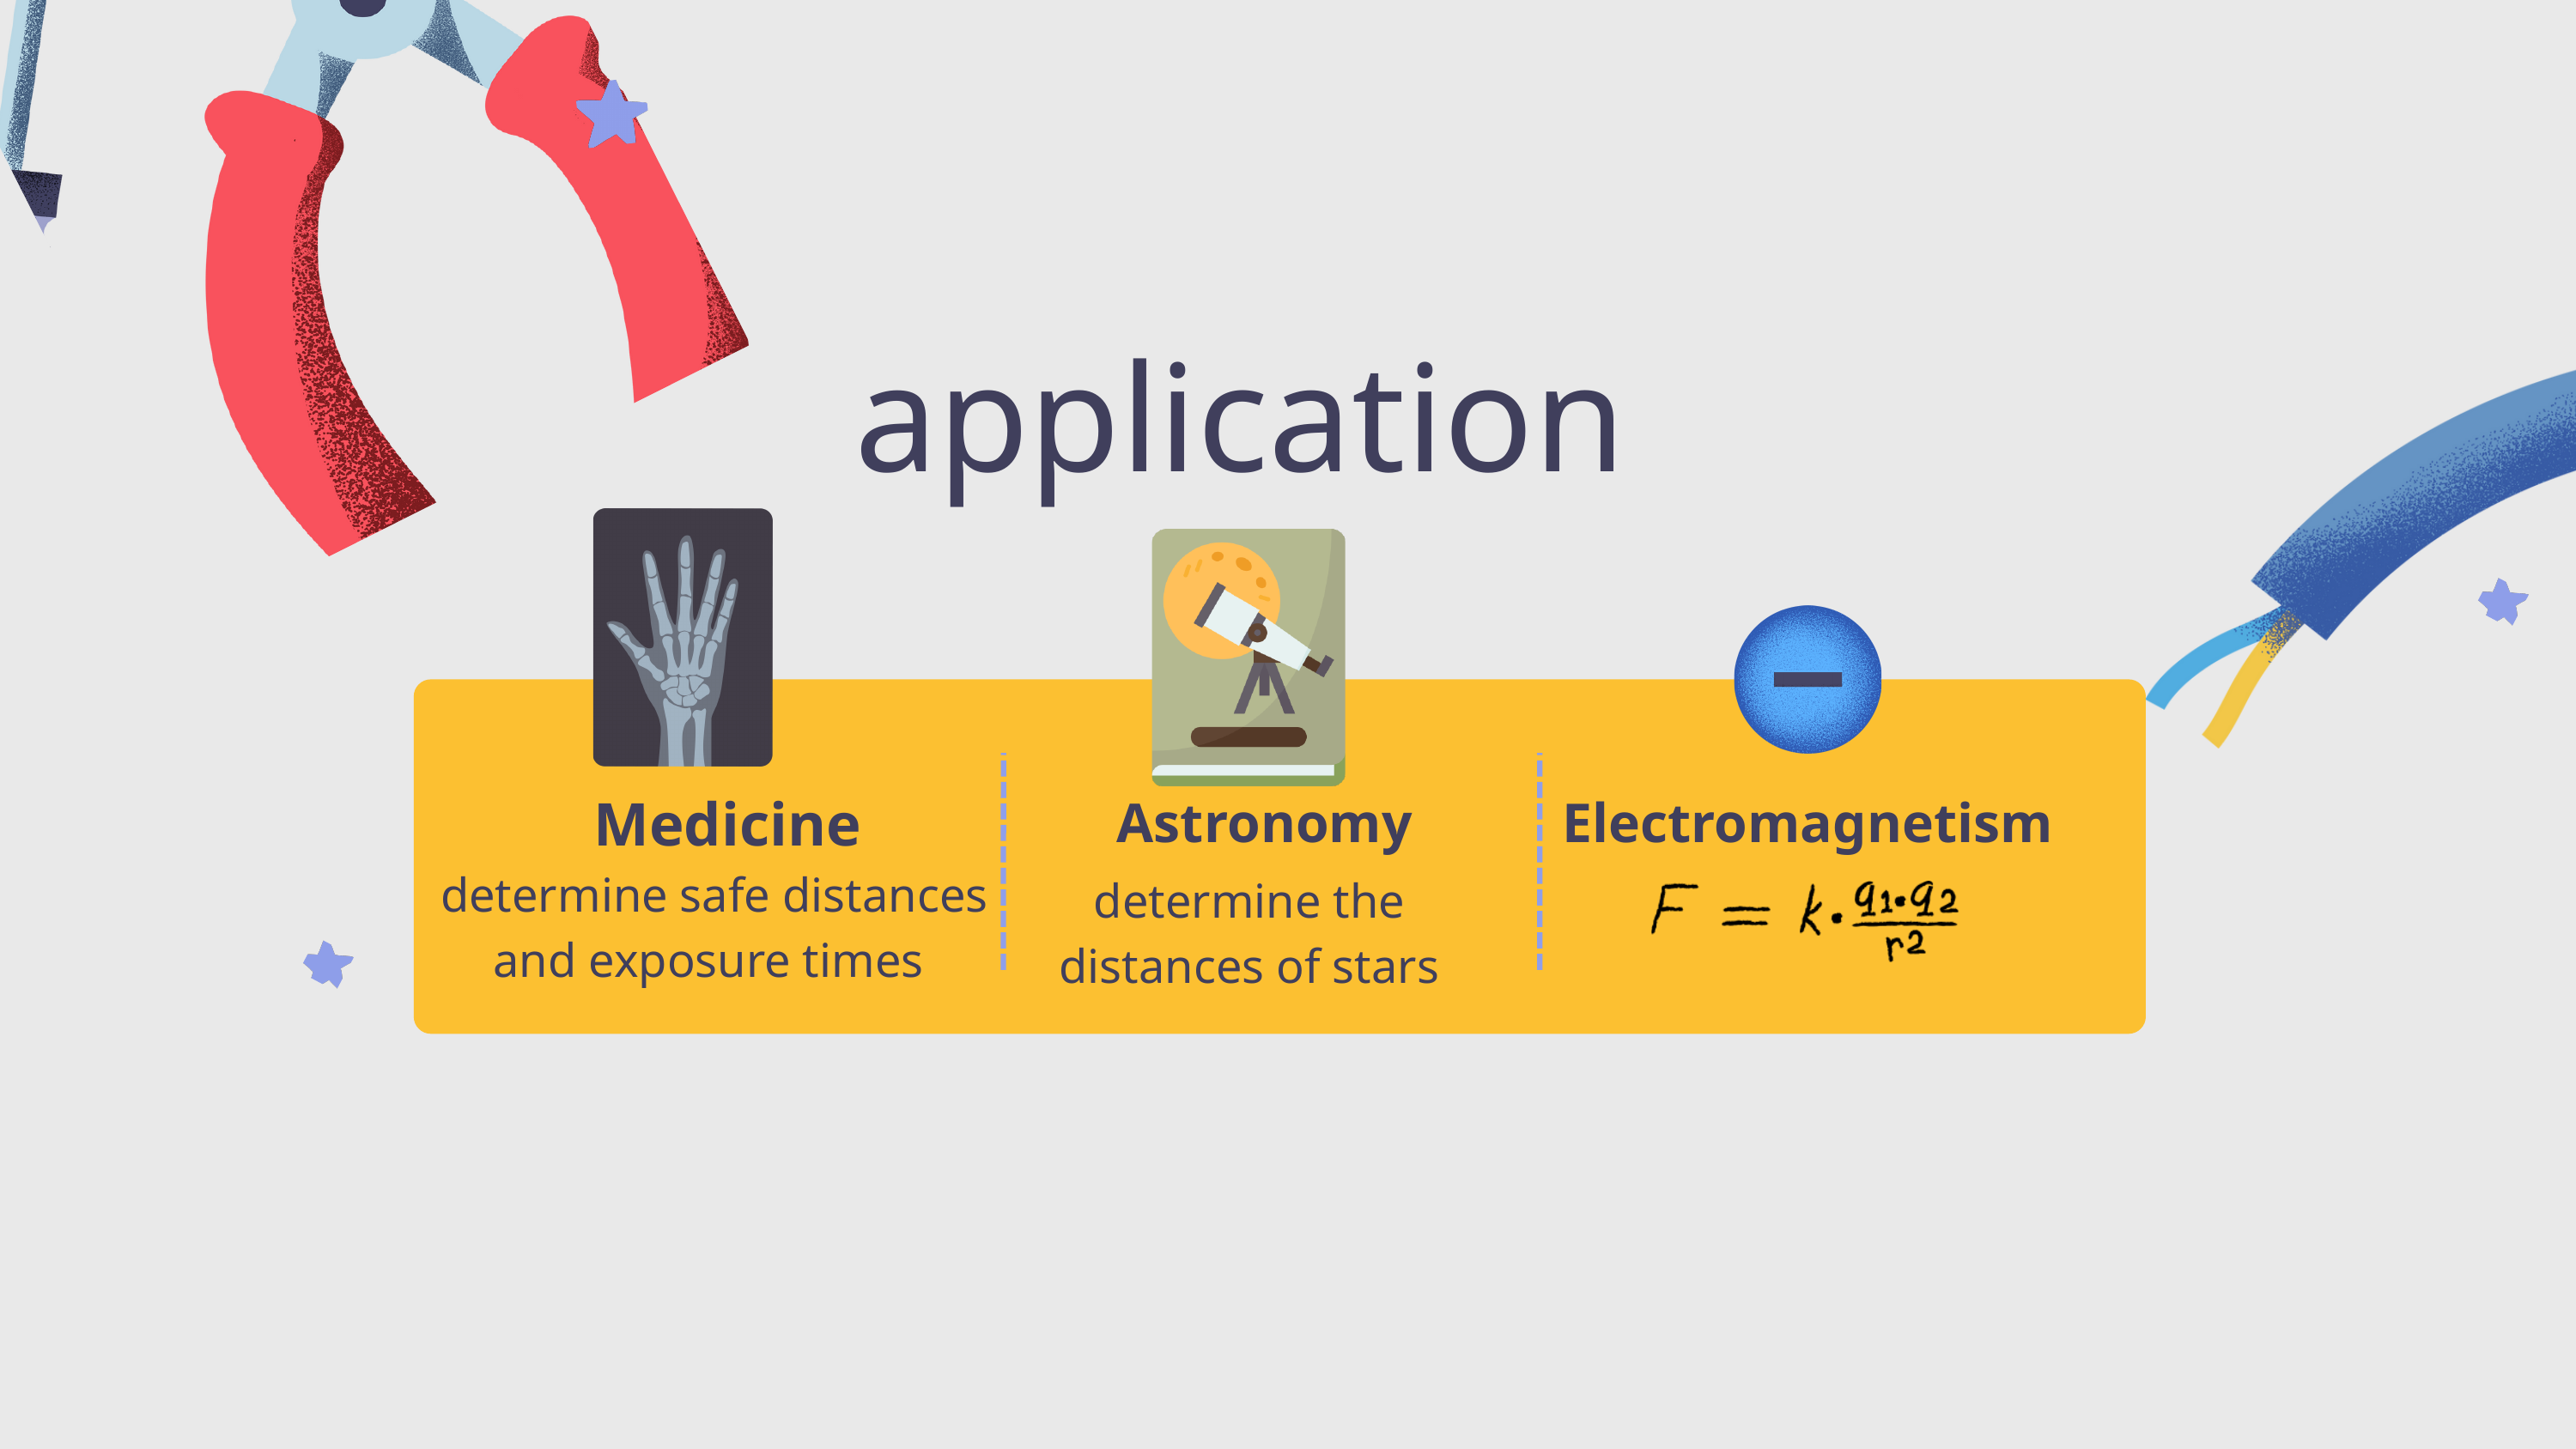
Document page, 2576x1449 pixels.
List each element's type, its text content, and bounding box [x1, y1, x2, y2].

text_box [298, 937, 355, 991]
text_box [1151, 529, 1346, 678]
text_box application [461, 353, 2019, 502]
text_box [574, 76, 652, 149]
text_box [1734, 605, 1882, 678]
text_box [0, 0, 751, 606]
text_box [2145, 345, 2576, 749]
text_box [592, 508, 773, 678]
text_box [2473, 574, 2530, 629]
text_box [413, 679, 2147, 1034]
